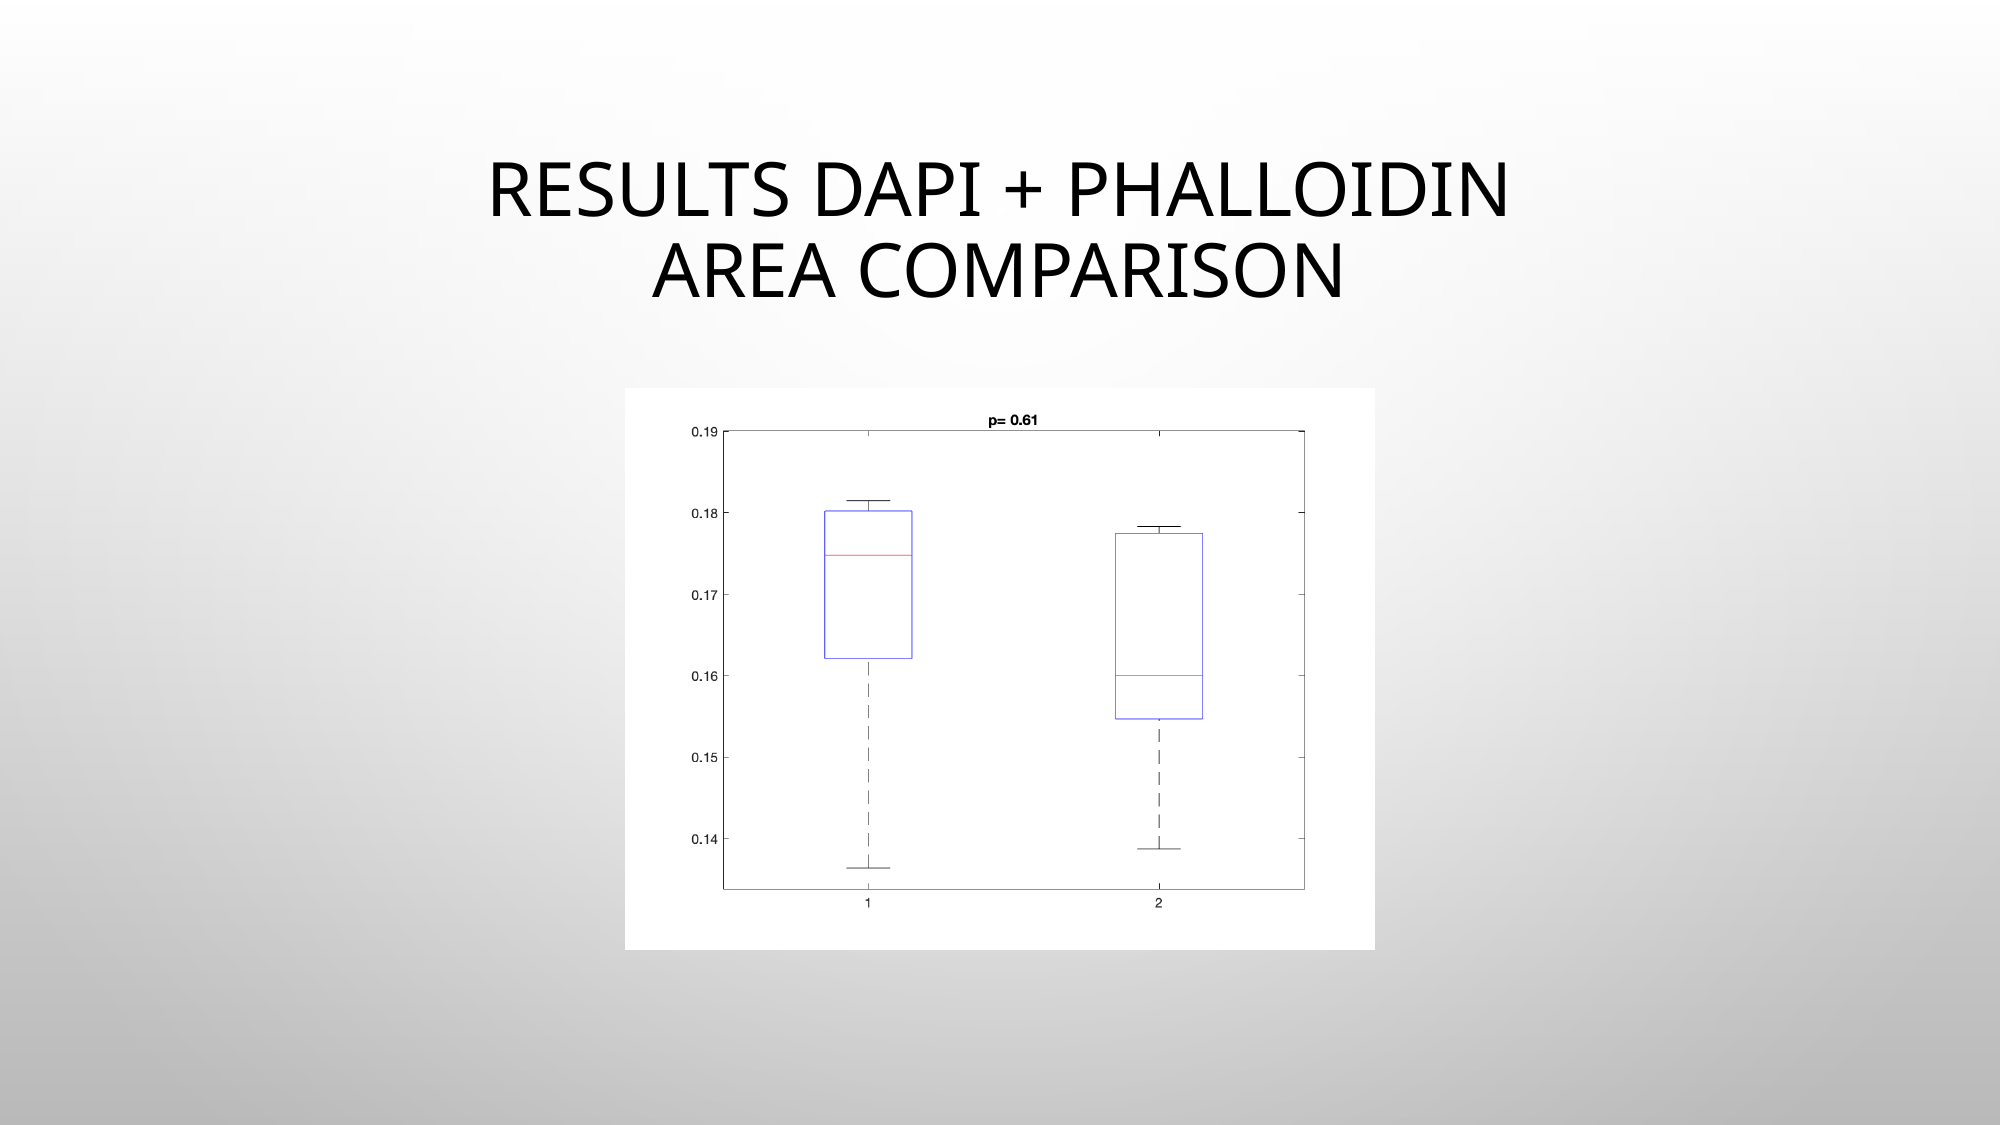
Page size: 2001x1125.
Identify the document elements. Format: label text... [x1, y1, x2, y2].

picture [0, 0, 2000, 1125]
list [625, 387, 1375, 951]
title Results dapi + phalloidin area comparison [149, 101, 1851, 364]
